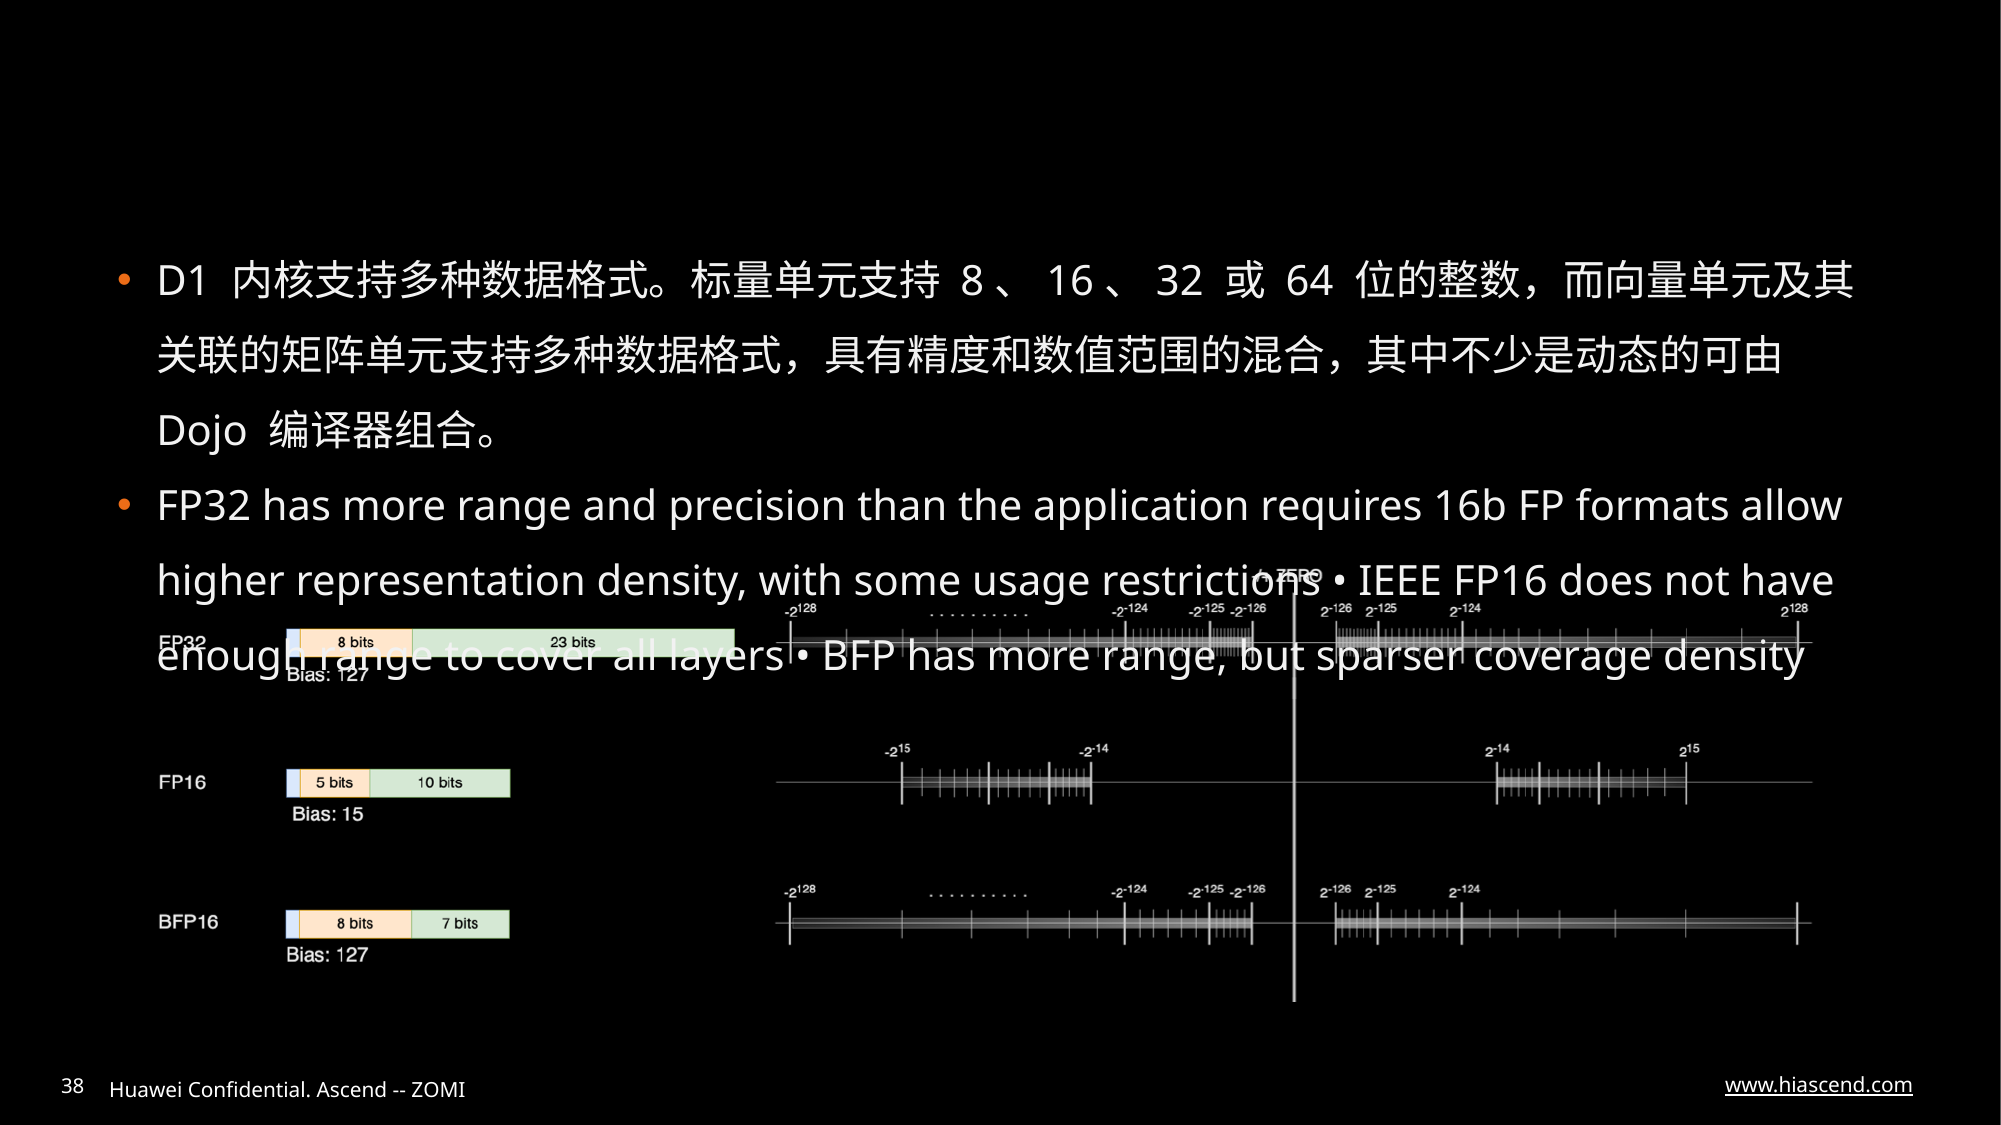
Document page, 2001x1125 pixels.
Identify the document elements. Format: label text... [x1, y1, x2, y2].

list D1 内核支持多种数据格式。标量单元支持 8、16、32 或 64 位的整数，而向量单元及其关联的矩阵单元支持多种数据格式，具有精度和数值范围的混合，其中不少是动态的可由 Dojo 编译器组合。 FP32 has more range and precision than the application requires 16b FP formats allow higher representation density, with some usage restrictions • IEEE FP16 does not have enough range to cover all layers • BFP has more range, but sparser coverage density [102, 221, 1901, 1049]
picture [126, 562, 1848, 1003]
